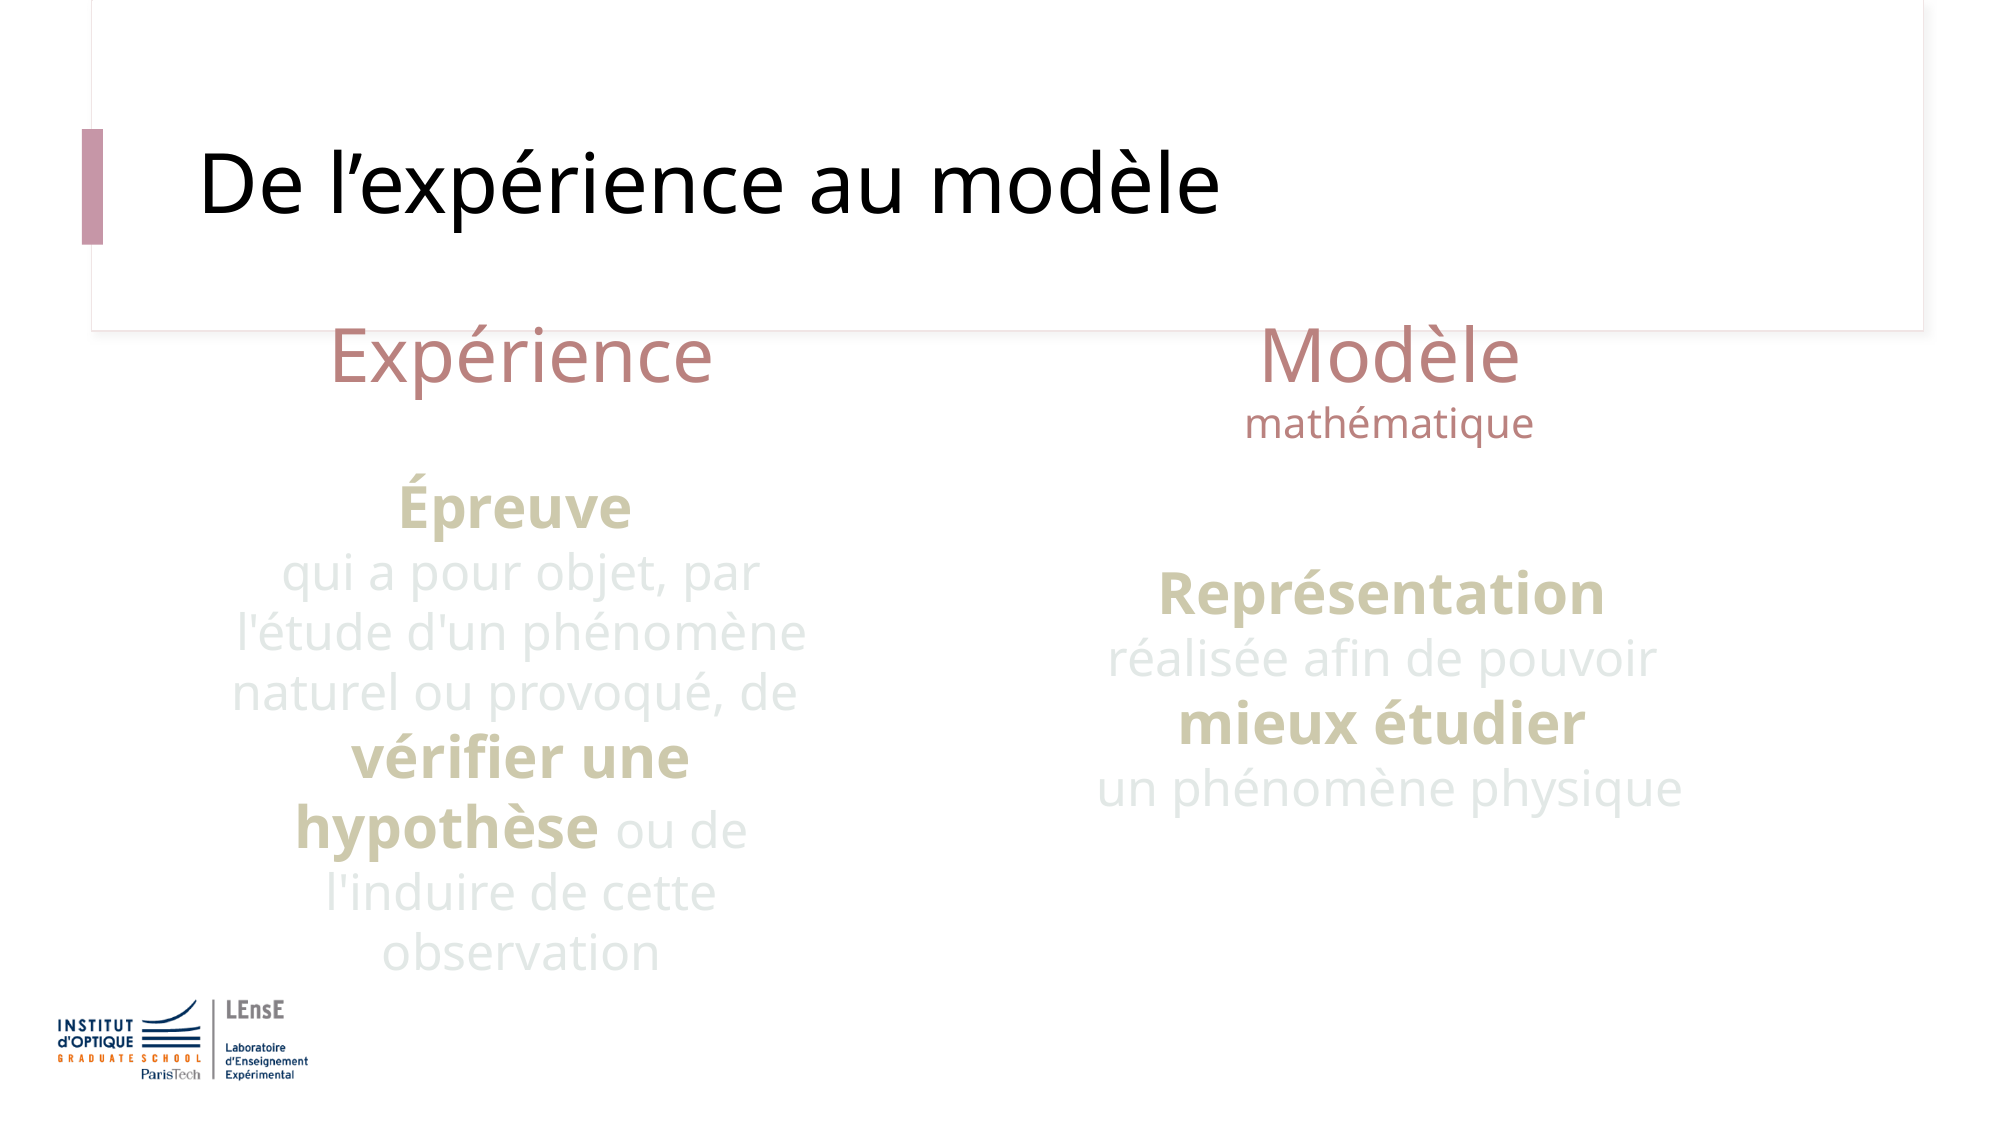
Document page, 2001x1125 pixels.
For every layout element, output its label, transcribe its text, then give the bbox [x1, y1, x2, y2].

title De l’expérience au modèle [183, 90, 1851, 284]
text_box Expérience [255, 299, 789, 405]
text_box Épreuve qui a pour objet, par l'étude d'un phénomène naturel ou provoqué, de vérifier une hypothèse ou de l'induire de cette observation [206, 463, 837, 988]
text_box Modèle mathématique [1178, 299, 1602, 455]
text_box Représentation réalisée afin de pouvoir mieux étudier un phénomène physique [1074, 548, 1706, 824]
picture [33, 973, 333, 1097]
